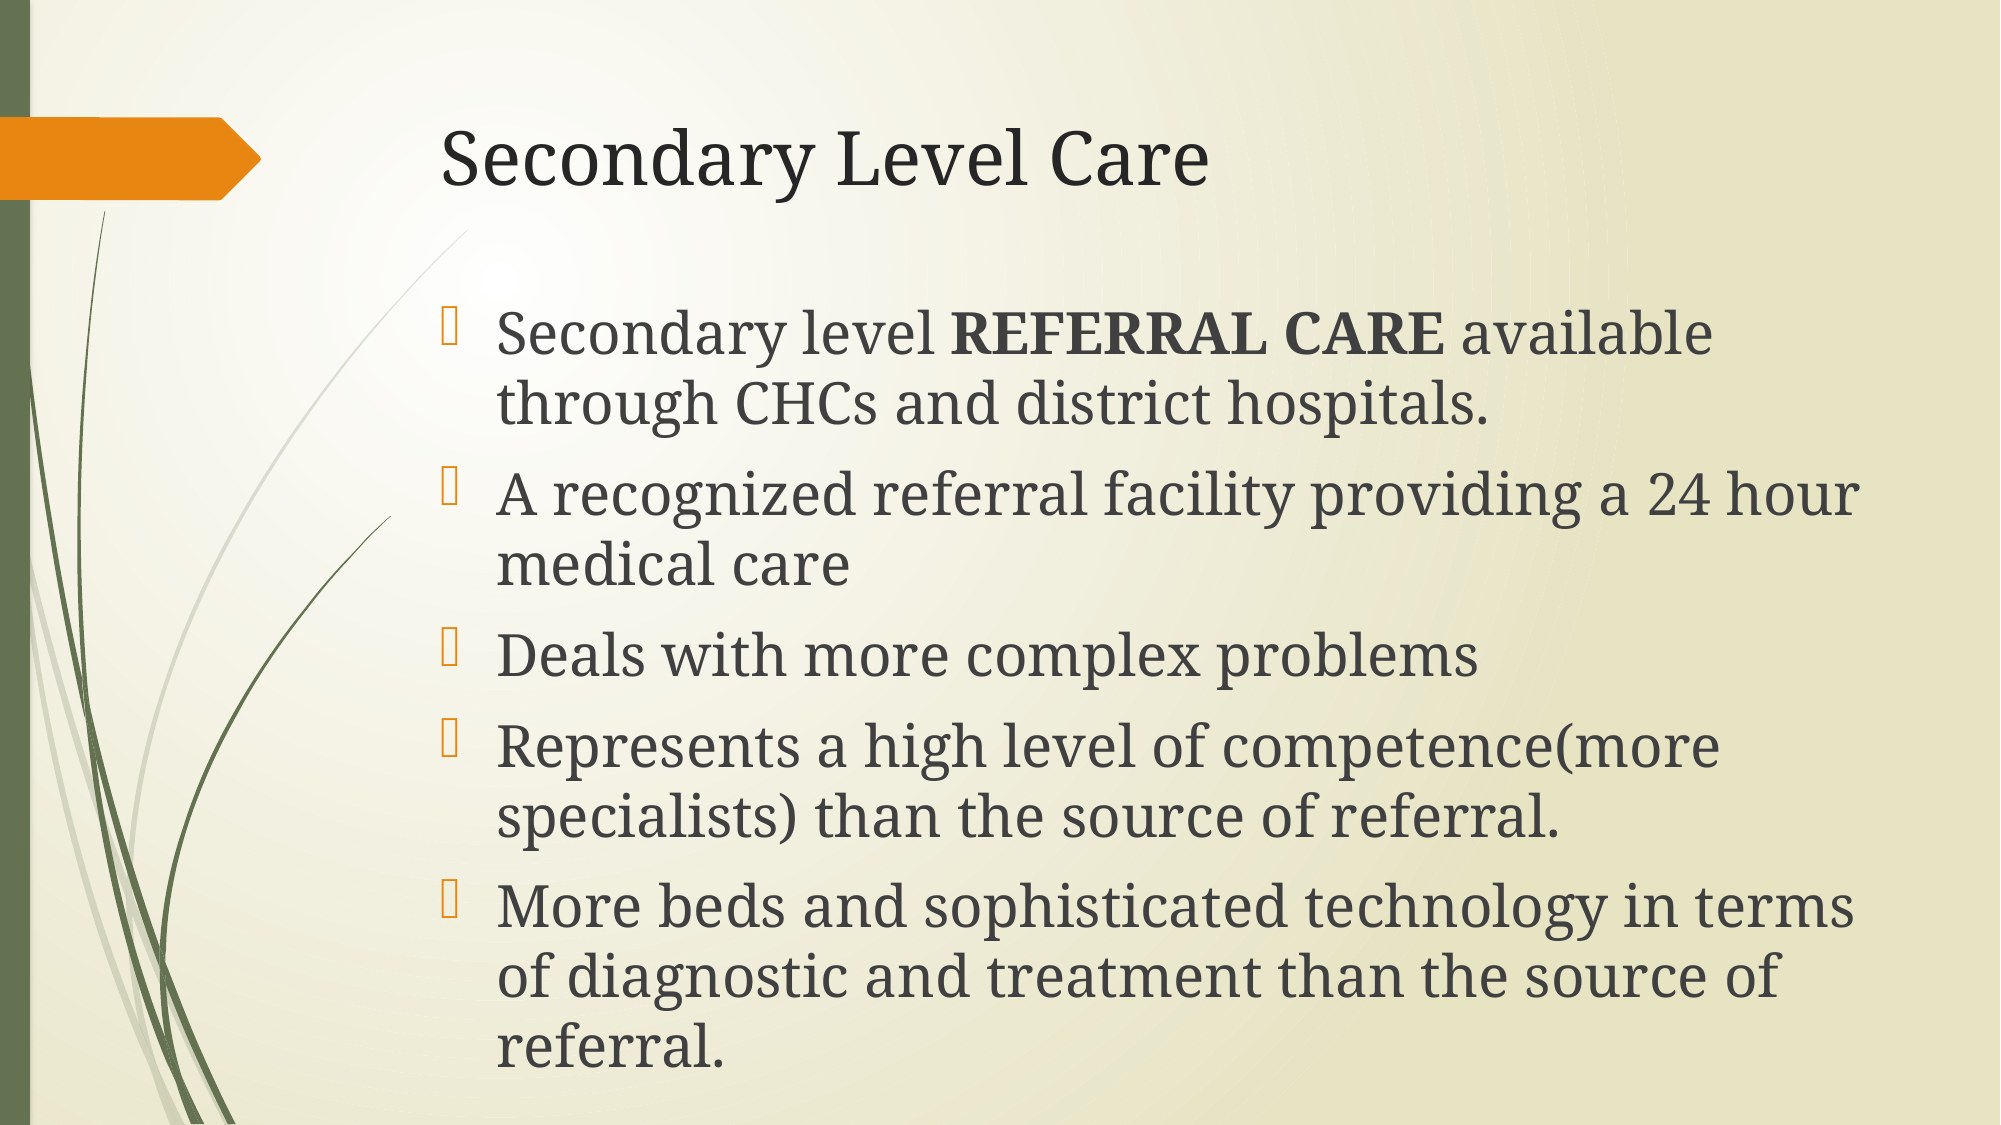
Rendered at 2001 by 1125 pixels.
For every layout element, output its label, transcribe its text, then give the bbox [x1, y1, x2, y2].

list Secondary level REFERRAL CARE available through CHCs and district hospitals. A recognized referral facility providing a 24 hour medical care Deals with more complex problems Represents a high level of competence(more specialists) than the source of referral. More beds and sophisticated technology in terms of diagnostic and treatment than the source of referral. [424, 288, 1888, 1125]
title Secondary Level Care [425, 102, 1888, 240]
